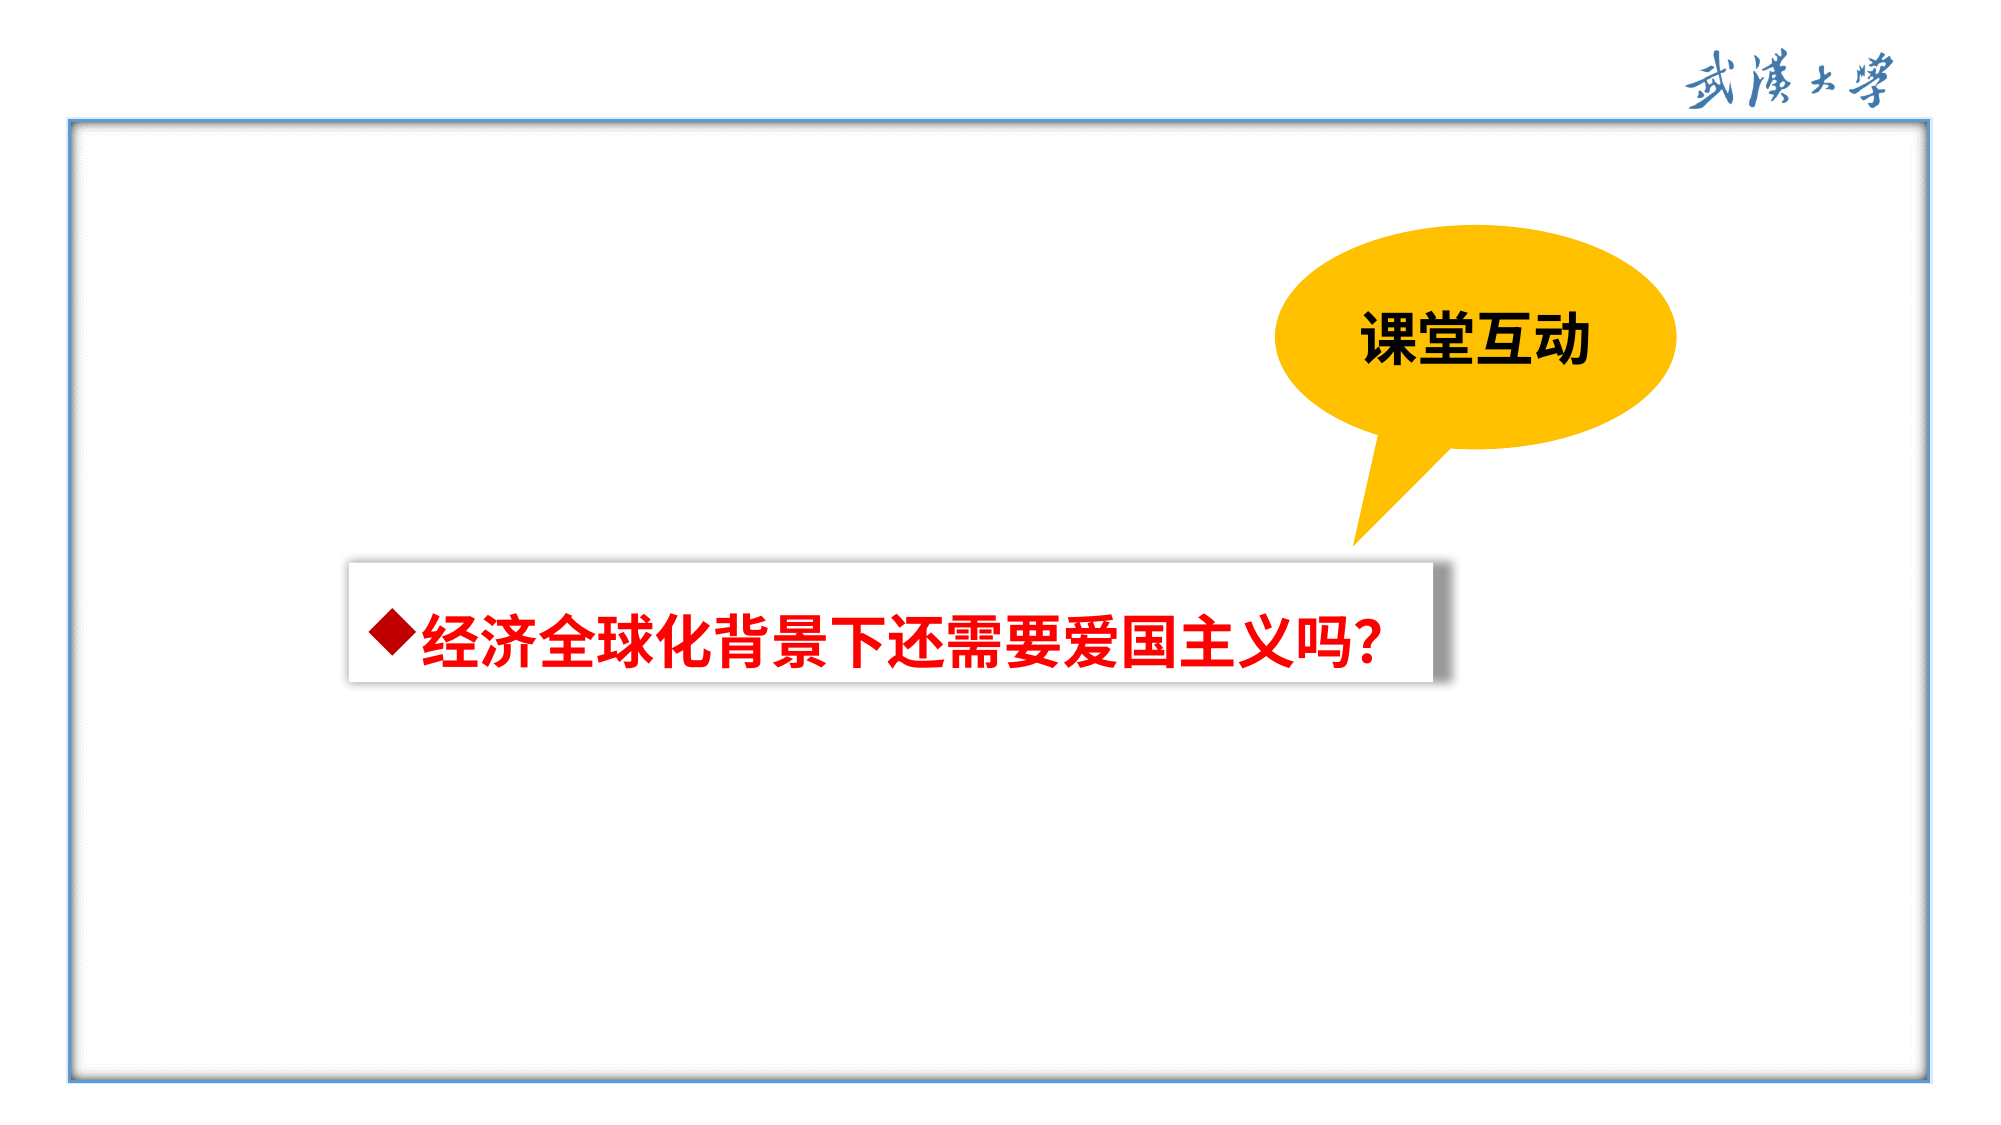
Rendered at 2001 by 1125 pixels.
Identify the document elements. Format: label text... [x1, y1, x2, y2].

picture [66, 117, 1933, 1084]
text_box [338, 535, 1614, 737]
text_box 经济全球化背景下还需要爱国主义吗？ [348, 561, 1434, 683]
text_box 课堂互动 [1273, 223, 1678, 550]
